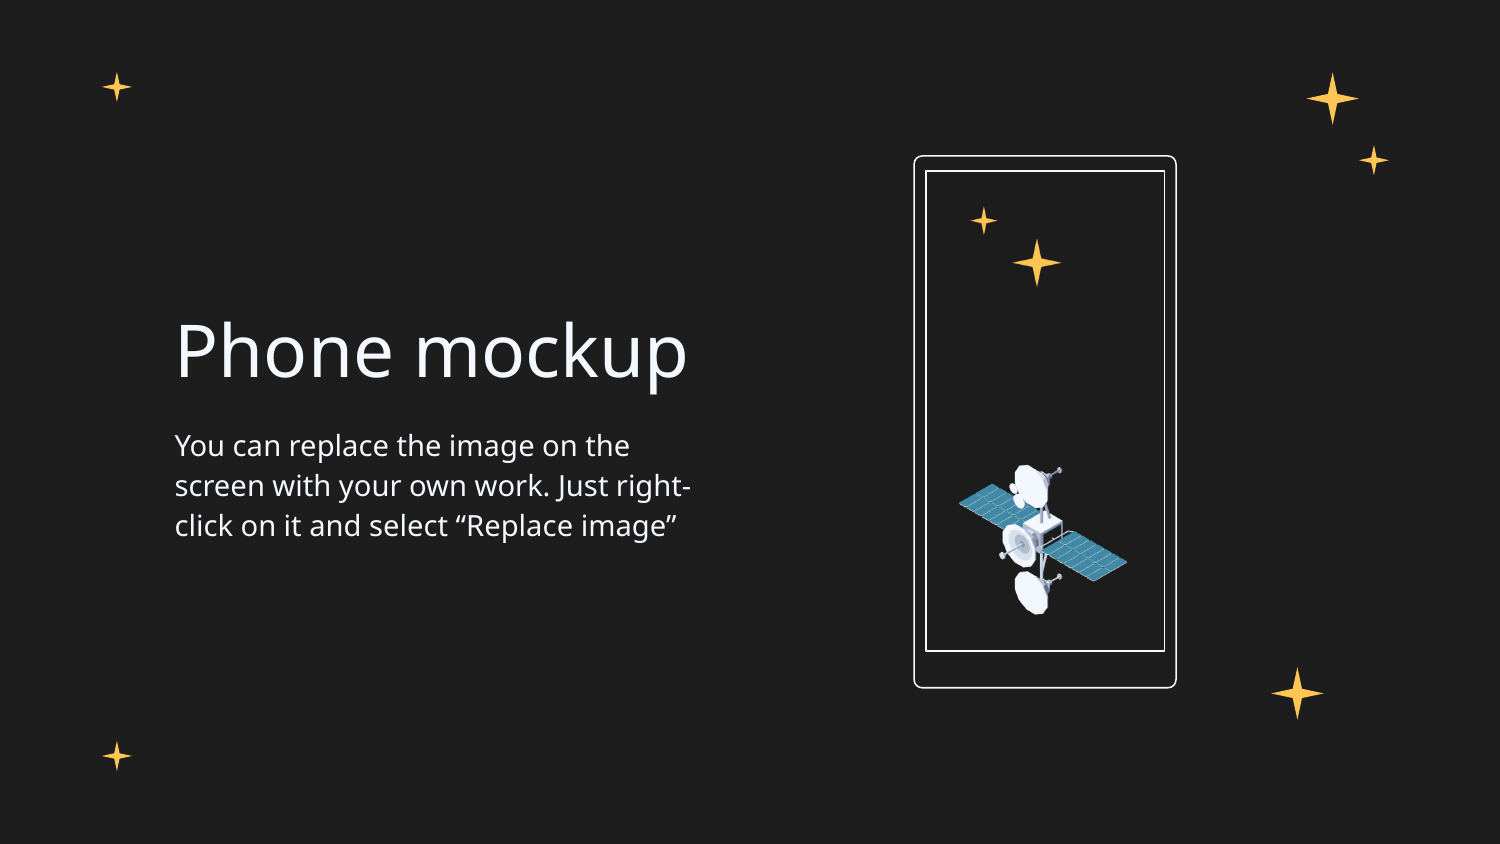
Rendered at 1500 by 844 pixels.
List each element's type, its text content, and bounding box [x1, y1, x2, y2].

text_box [914, 155, 1177, 688]
title Phone mockup [159, 285, 737, 406]
text_box [1271, 667, 1324, 720]
text_box [1358, 145, 1390, 176]
subtitle You can replace the image on the screen with your own work. Just right-click on it and select “Replace image” [159, 406, 737, 559]
text_box [1306, 72, 1359, 125]
picture [926, 171, 1164, 651]
